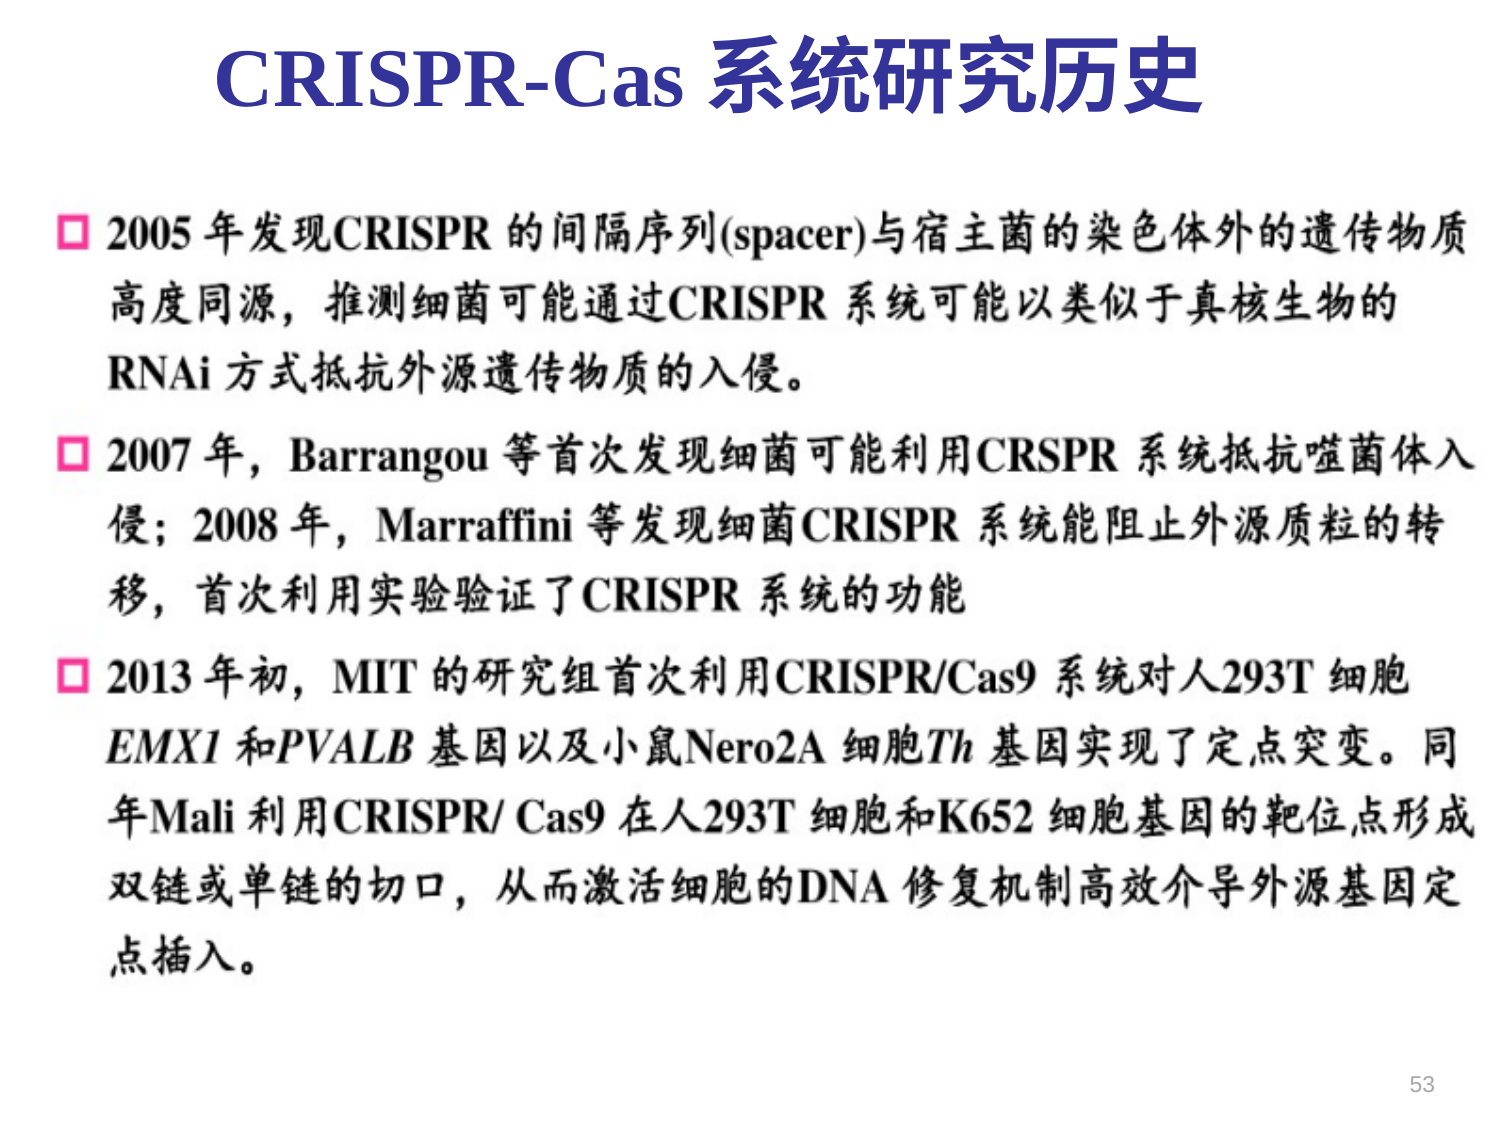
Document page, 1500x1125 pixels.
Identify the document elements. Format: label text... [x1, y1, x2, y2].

picture [49, 199, 1484, 988]
slide_number 53 [1137, 1062, 1450, 1114]
text_box CRISPR-Cas系统研究历史 [9, 27, 1410, 133]
